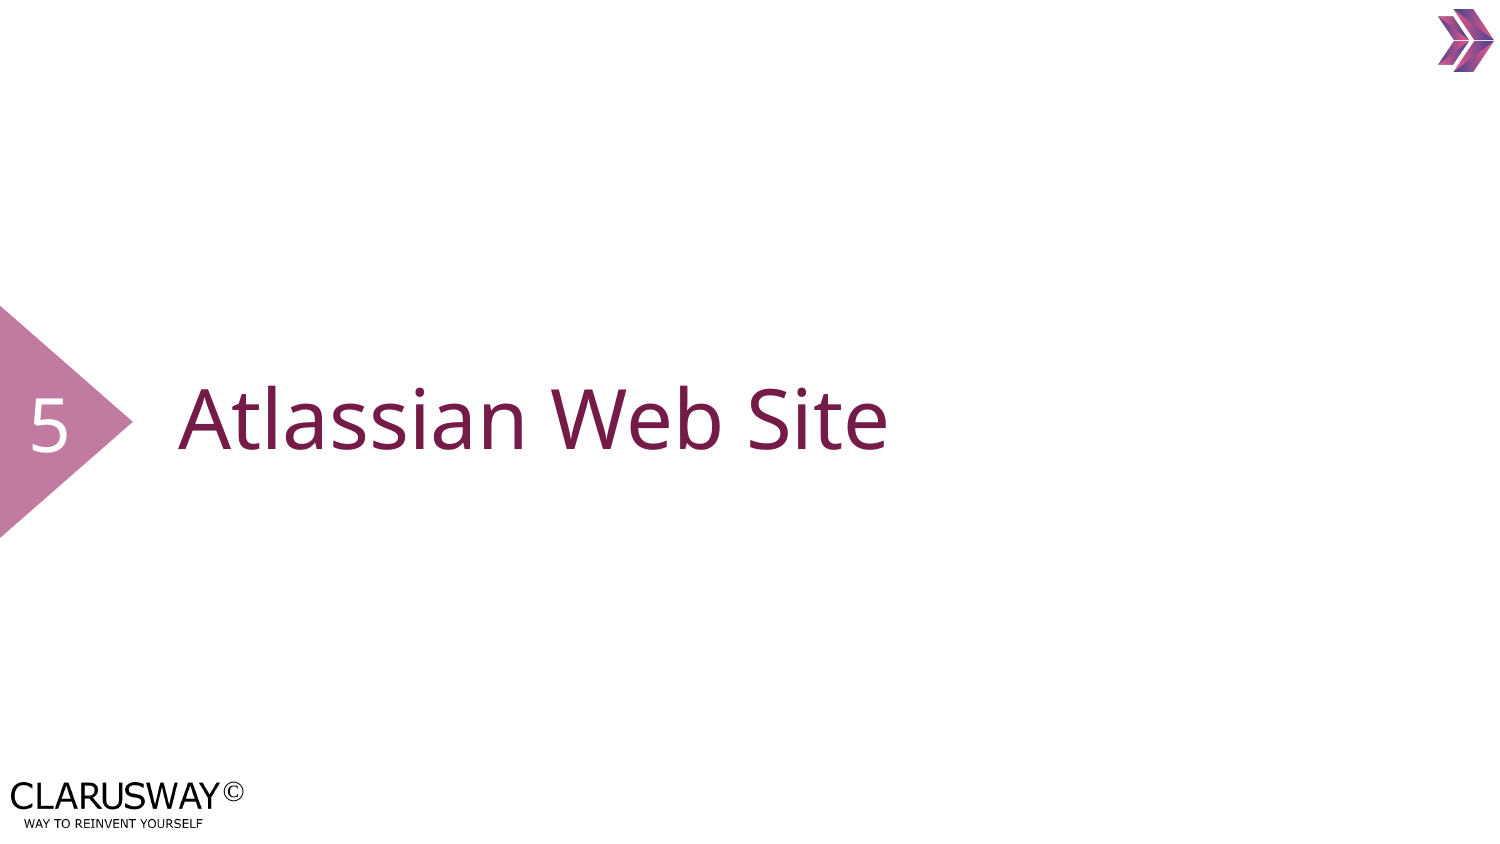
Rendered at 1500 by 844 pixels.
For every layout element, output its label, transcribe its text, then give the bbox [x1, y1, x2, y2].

picture [11, 782, 220, 828]
text_box 5 [0, 306, 100, 540]
title Atlassian Web Site [178, 378, 946, 466]
picture [1438, 9, 1494, 72]
